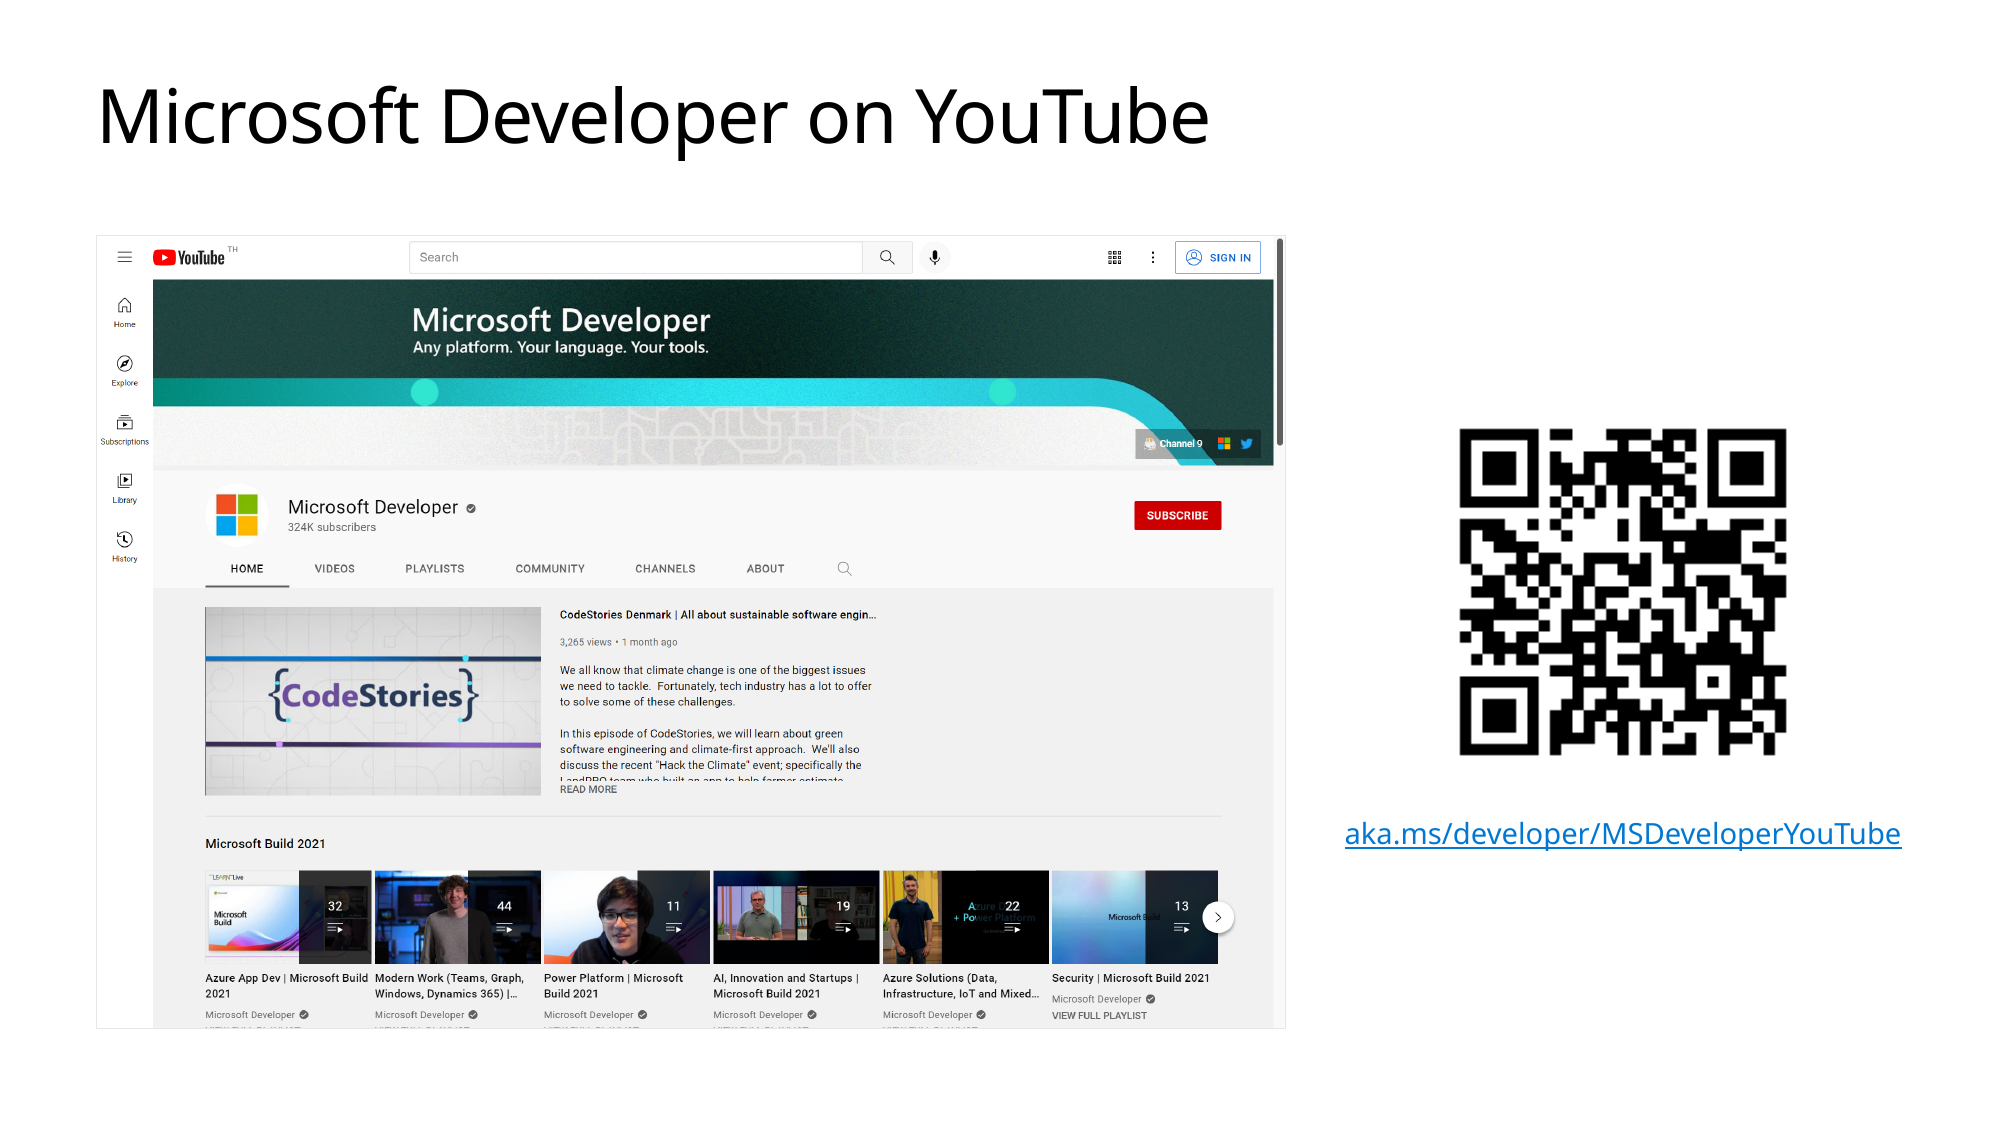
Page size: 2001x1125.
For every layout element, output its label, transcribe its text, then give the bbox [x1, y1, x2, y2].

picture [96, 235, 1287, 1029]
picture [1436, 404, 1811, 780]
title Microsoft Developer on YouTube [96, 68, 1904, 160]
text_box aka.ms/developer/MSDeveloperYouTube [1329, 808, 1917, 863]
